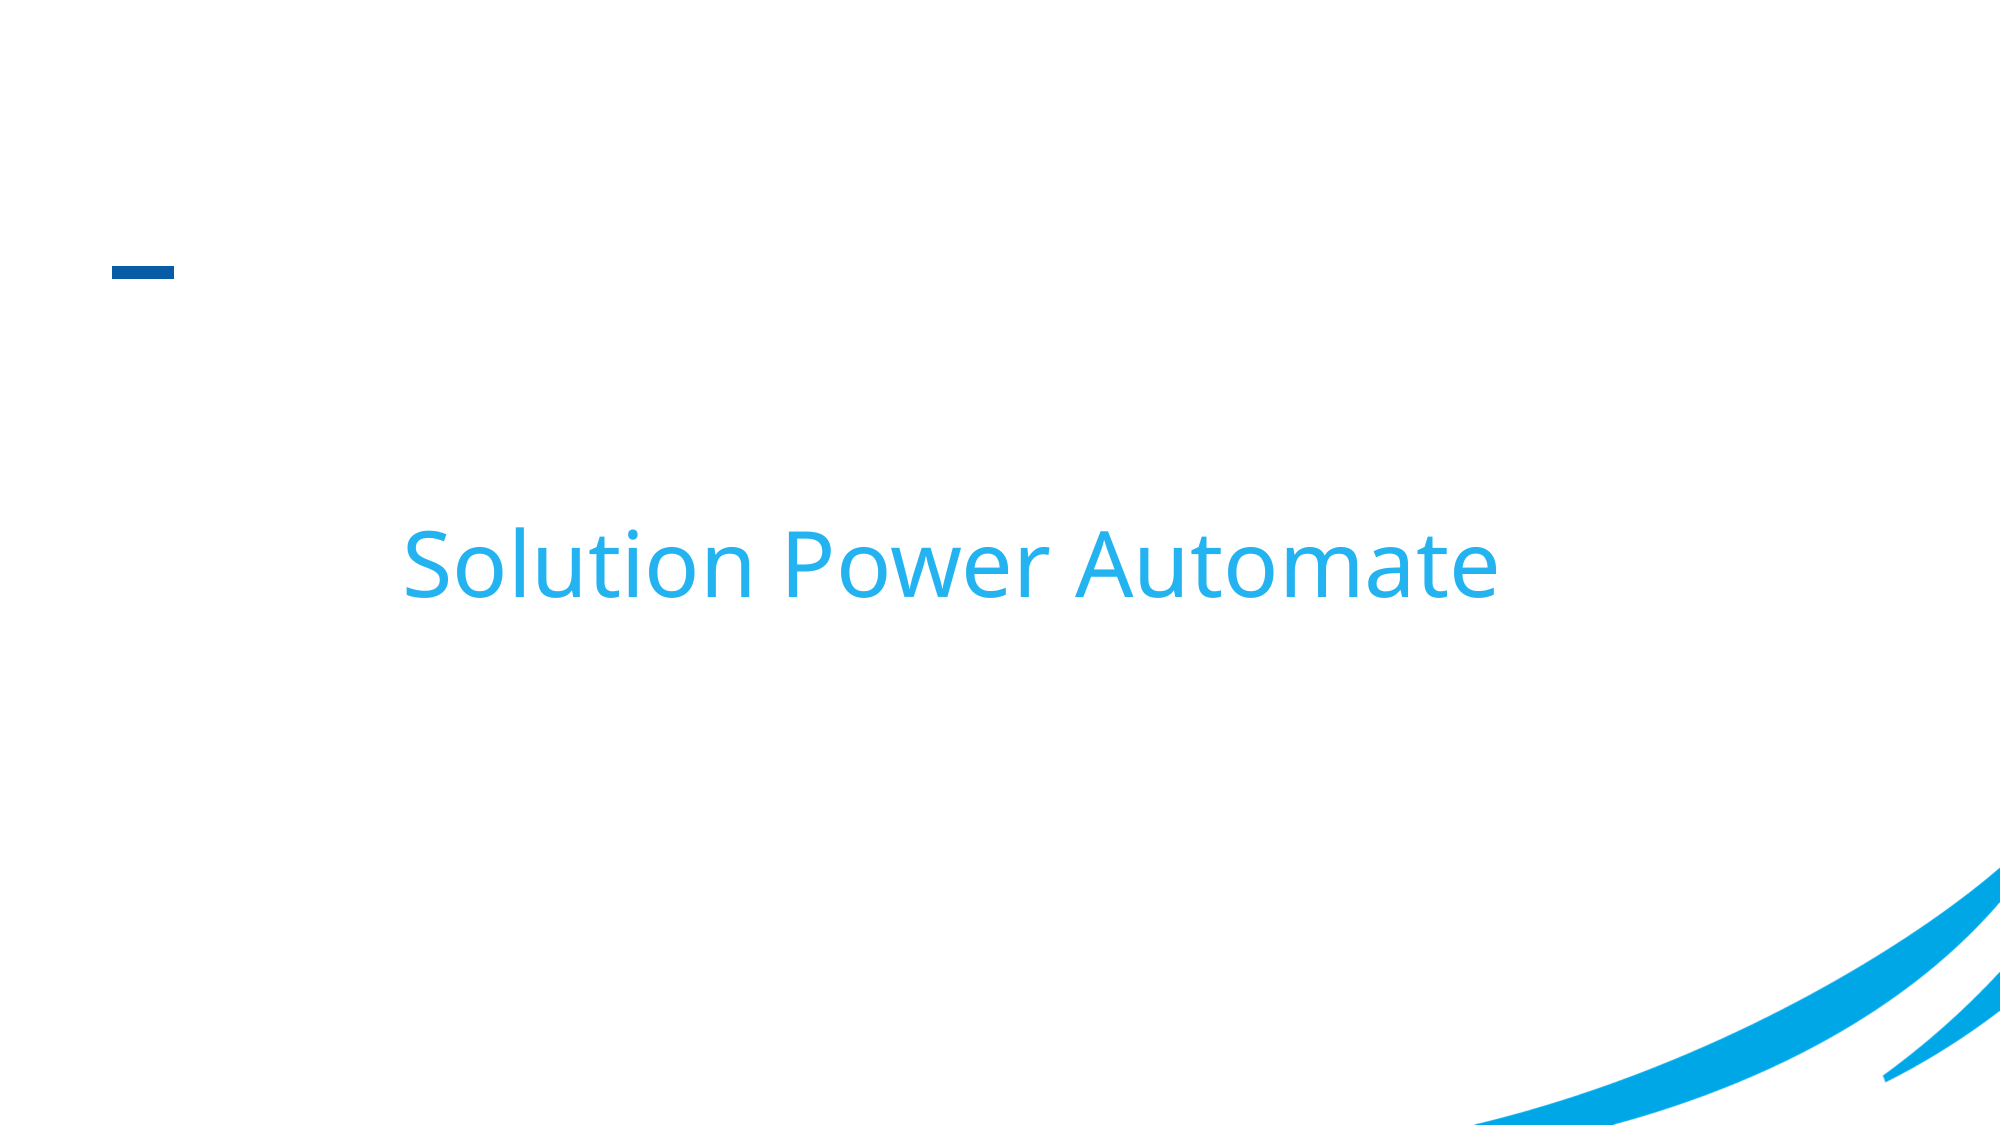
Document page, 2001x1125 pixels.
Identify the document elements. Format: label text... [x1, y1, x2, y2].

picture [1413, 832, 2000, 1125]
picture [1616, 904, 2000, 1125]
list Solution Power Automate [161, 510, 1744, 615]
